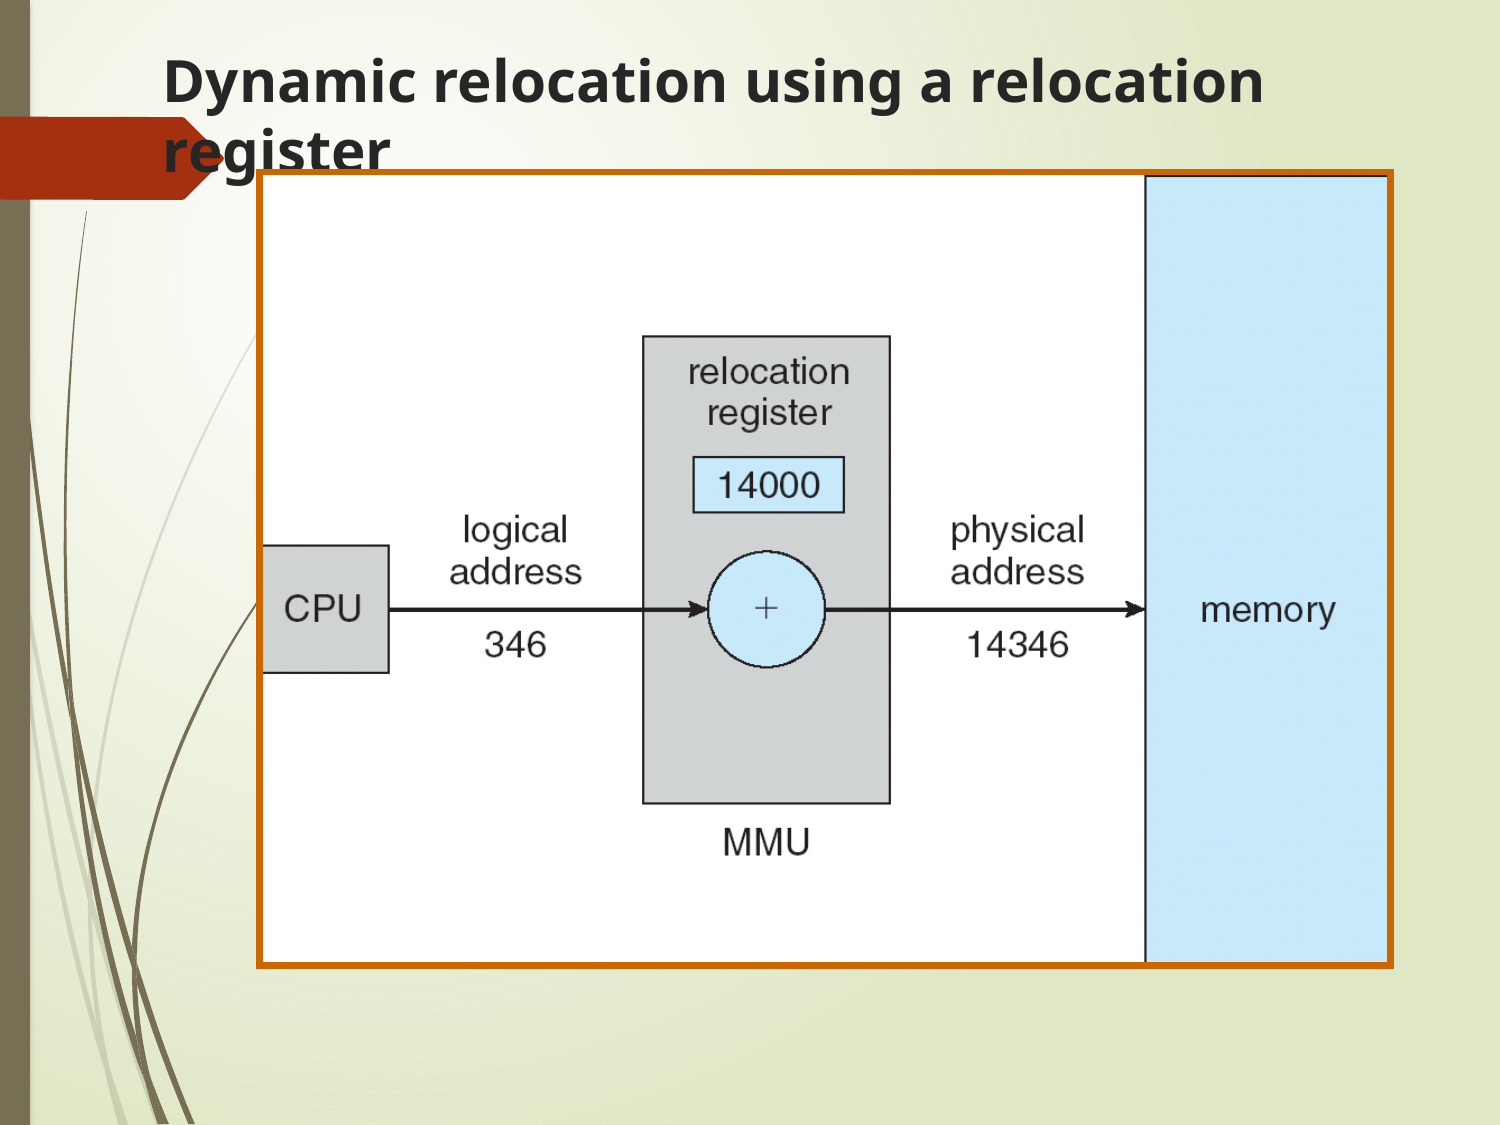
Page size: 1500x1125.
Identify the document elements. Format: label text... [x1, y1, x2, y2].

title Dynamic relocation using a relocation register [147, 36, 1500, 175]
picture [262, 174, 1388, 963]
